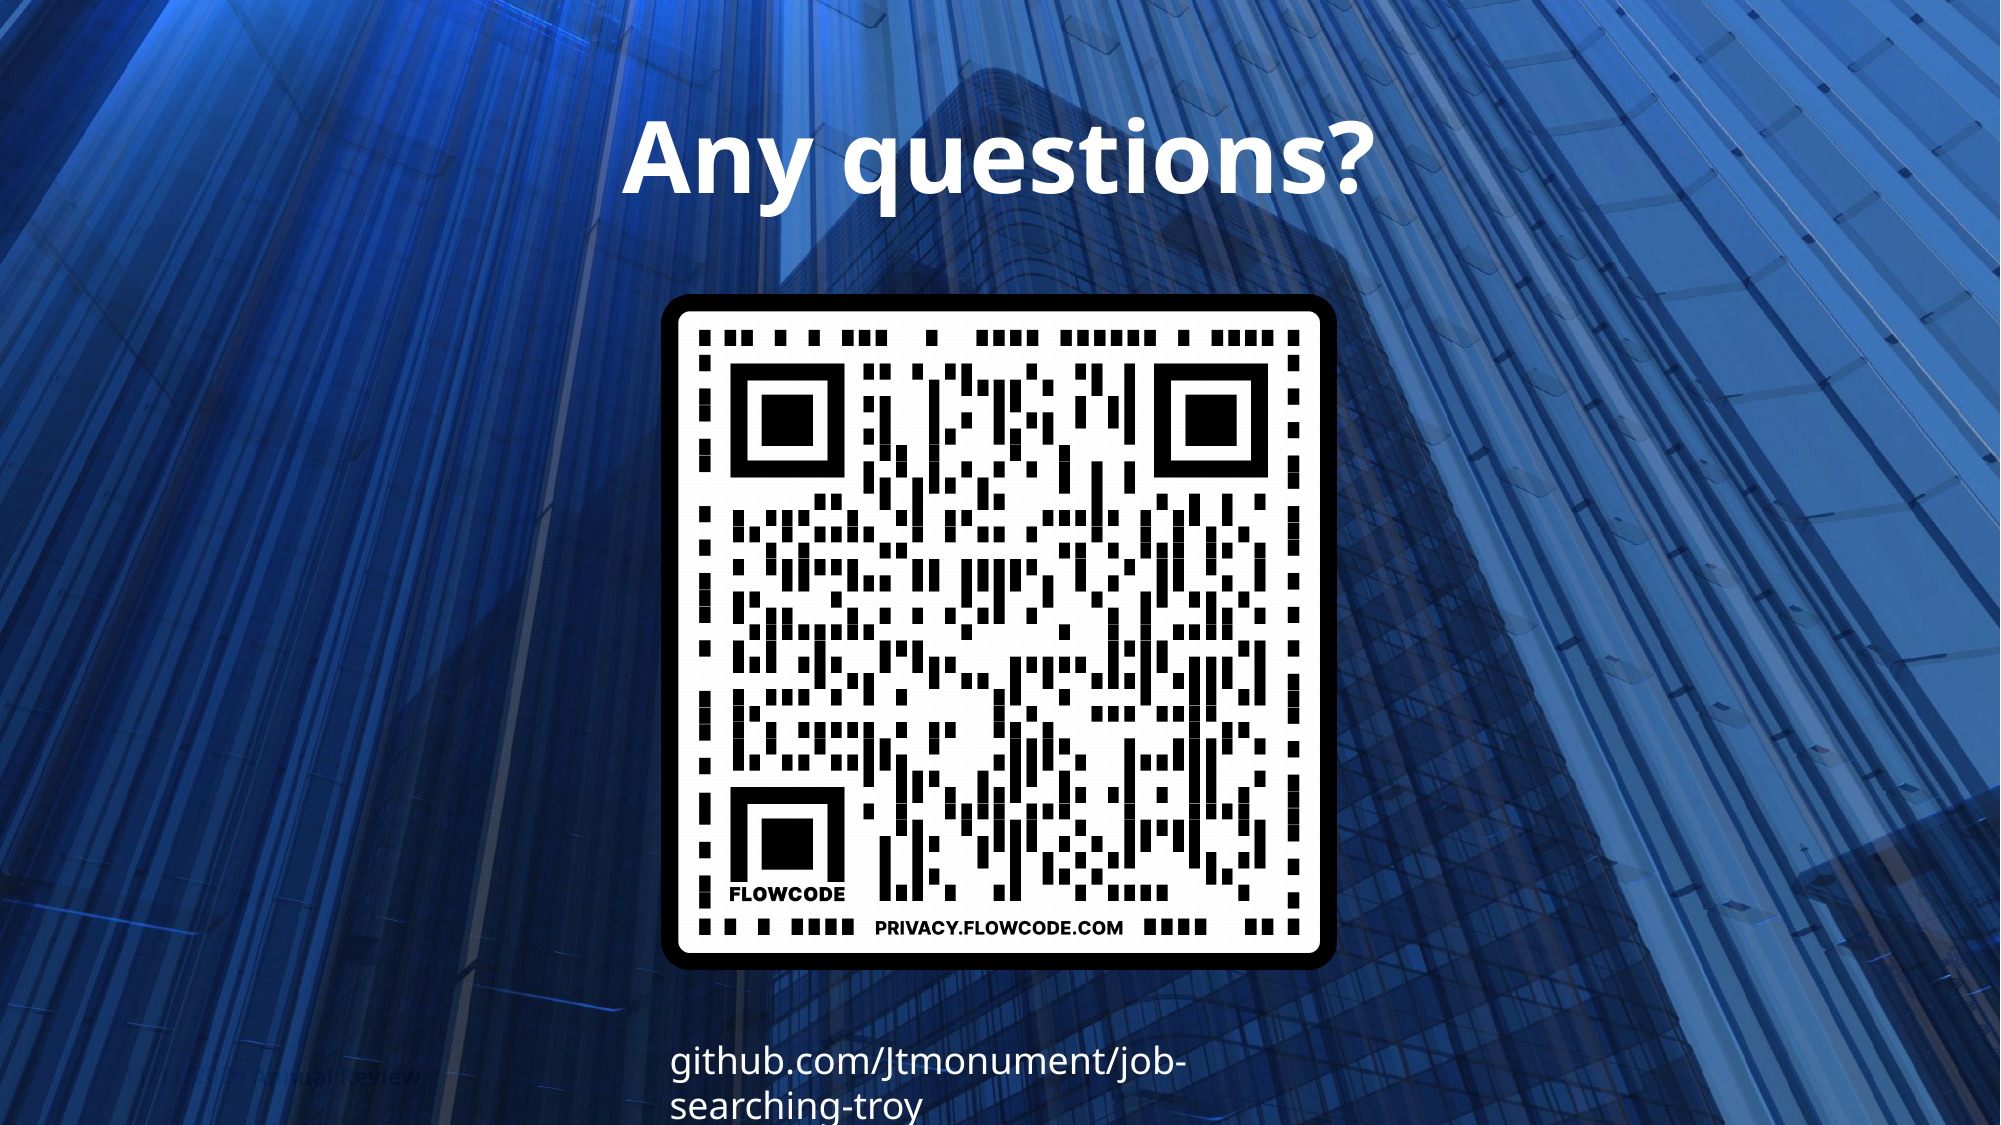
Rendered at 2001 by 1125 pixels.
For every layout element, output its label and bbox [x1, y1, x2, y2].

picture [0, 0, 2000, 1125]
list [661, 294, 1337, 970]
